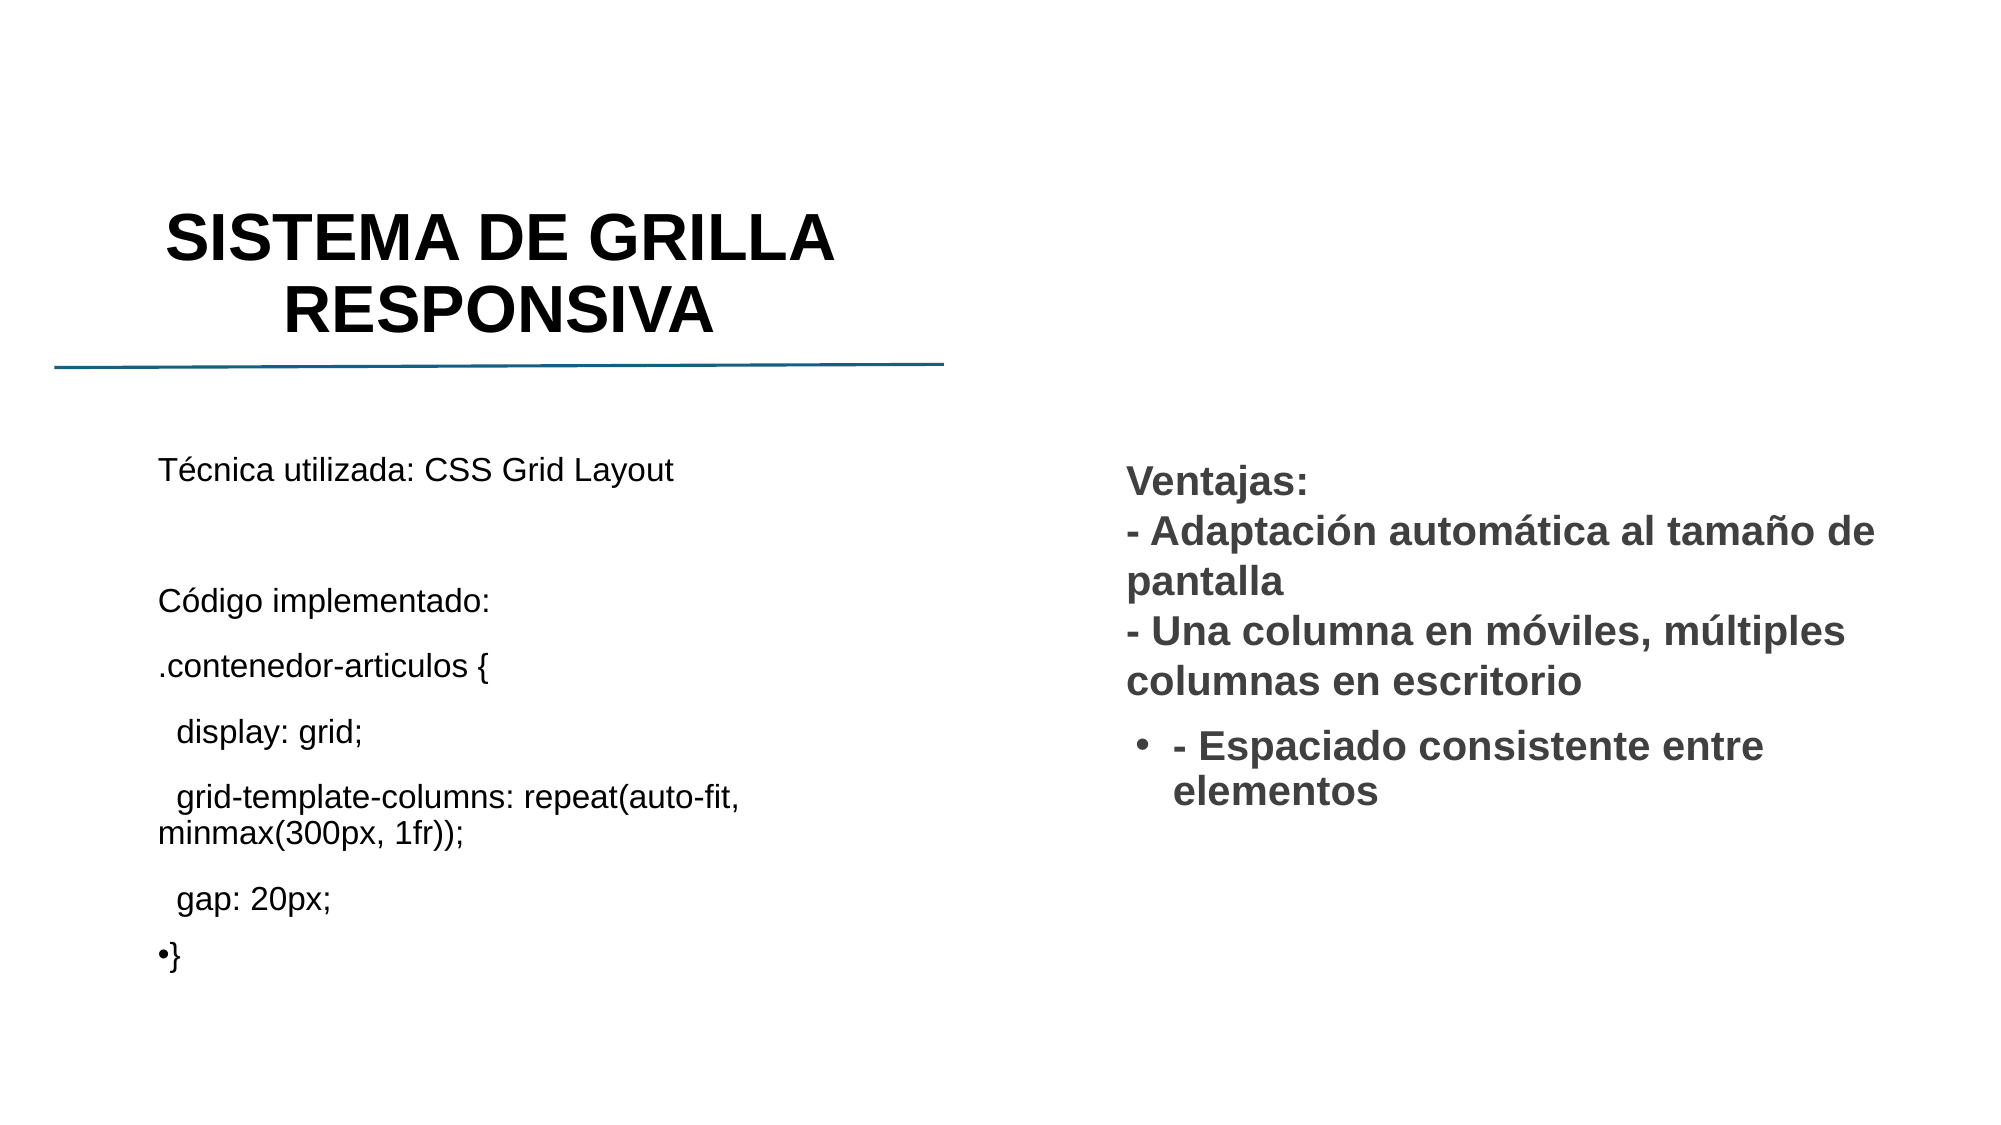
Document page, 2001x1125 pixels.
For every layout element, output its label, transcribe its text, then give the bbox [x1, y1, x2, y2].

title SISTEMA DE GRILLA RESPONSIVA [142, 112, 858, 355]
list Técnica utilizada: CSS Grid Layout Código implementado: .contenedor-articulos { display: grid; grid-template-columns: repeat(auto-fit, minmax(300px, 1fr)); gap: 20px; } [142, 445, 858, 1064]
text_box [53, 363, 945, 368]
text_box Ventajas: - Adaptación automática al tamaño de pantalla - Una columna en móviles, múltiples columnas en escritorio - Espaciado consistente entre elementos [1111, 446, 1902, 856]
